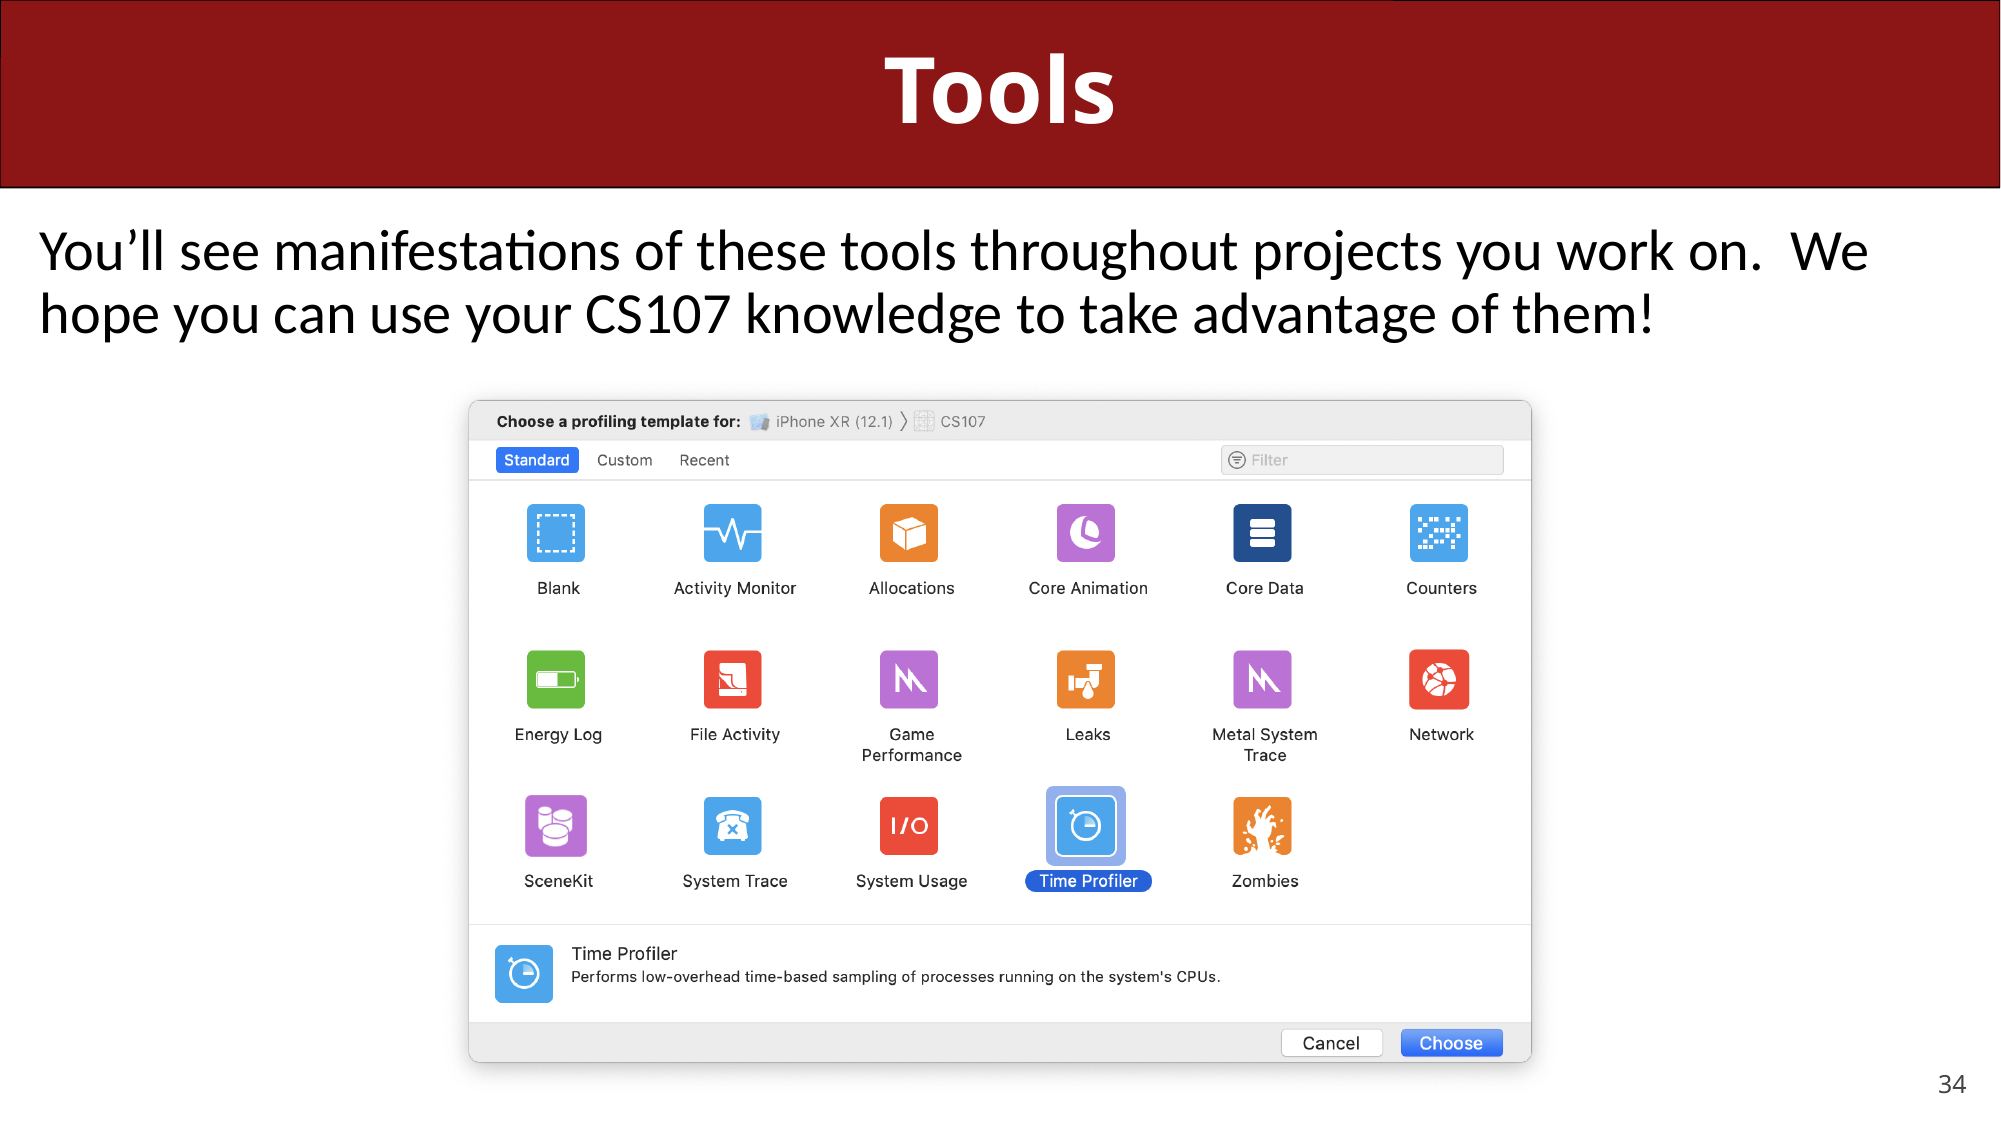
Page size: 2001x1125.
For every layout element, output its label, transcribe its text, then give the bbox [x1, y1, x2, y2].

picture [437, 374, 1563, 1099]
list You’ll see manifestations of these tools throughout projects you work on. We hope you can use your CS107 knowledge to take advantage of them! [24, 212, 1963, 1063]
title Tools [75, 0, 1925, 188]
